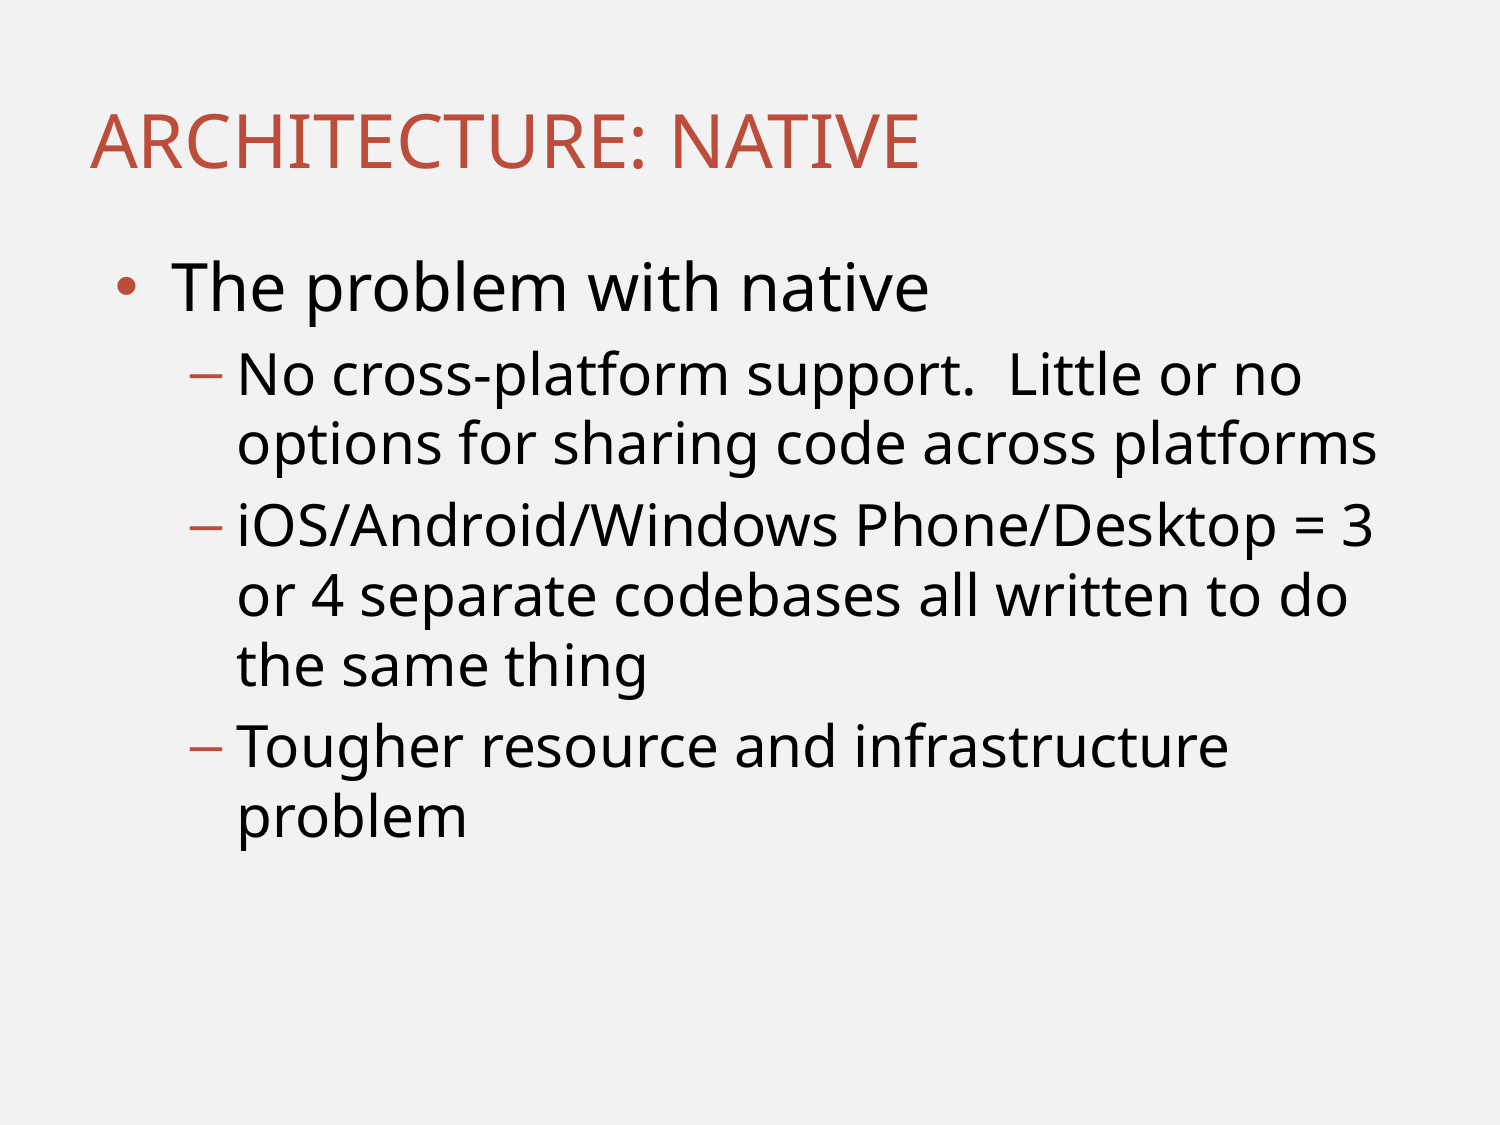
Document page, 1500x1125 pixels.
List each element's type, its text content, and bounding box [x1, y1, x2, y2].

title Architecture: Native [75, 45, 1425, 233]
text_box The problem with native No cross-platform support. Little or no options for sharing code across platforms iOS/Android/Windows Phone/Desktop = 3 or 4 separate codebases all written to do the same thing Tougher resource and infrastructure problem [99, 237, 1450, 980]
